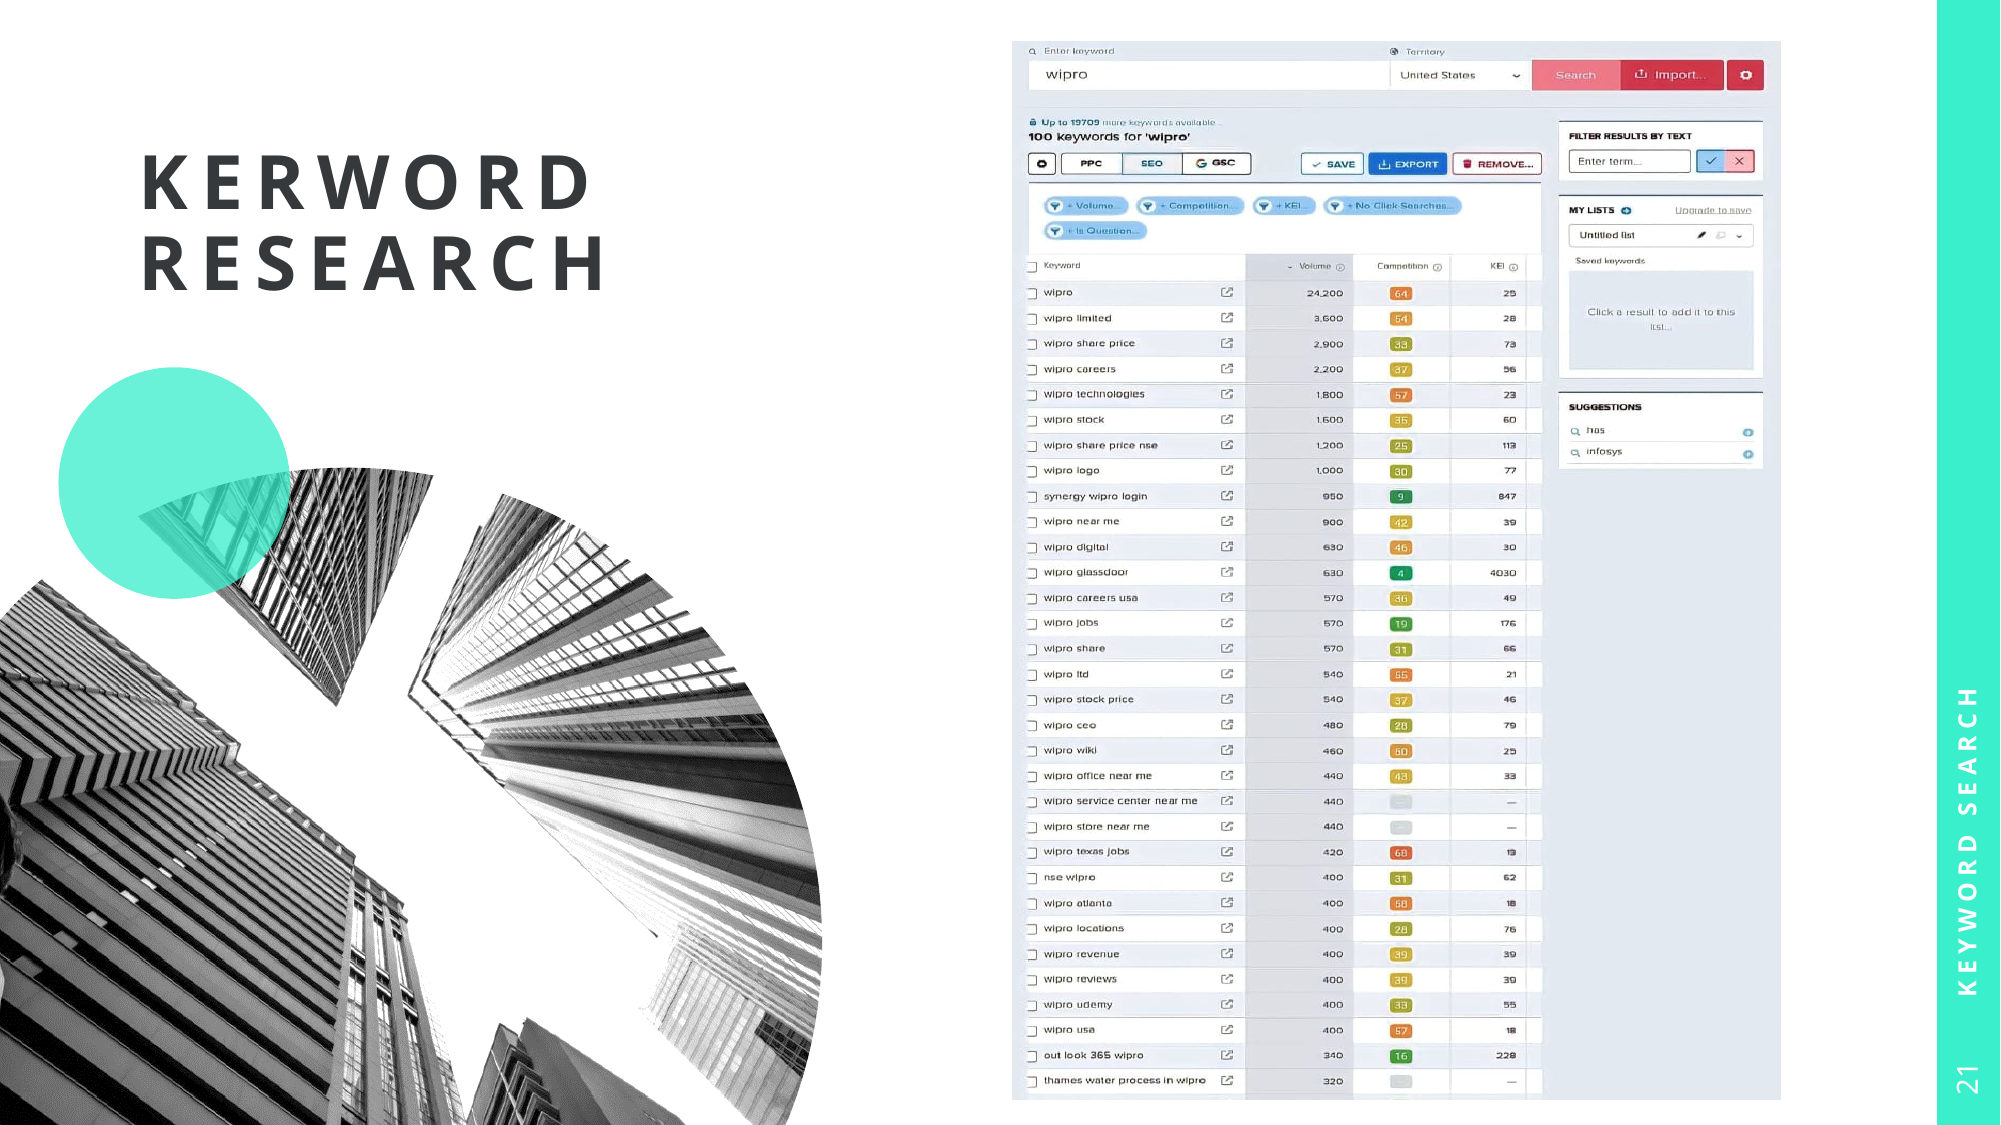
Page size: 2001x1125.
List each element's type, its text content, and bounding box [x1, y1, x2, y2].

footer KEYWORD SEARCH [1937, 0, 2000, 1032]
title KERWORD RESEARCH [138, 145, 889, 454]
slide_number 21 [1937, 1032, 2000, 1125]
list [1012, 41, 1781, 1100]
picture [0, 467, 823, 1125]
